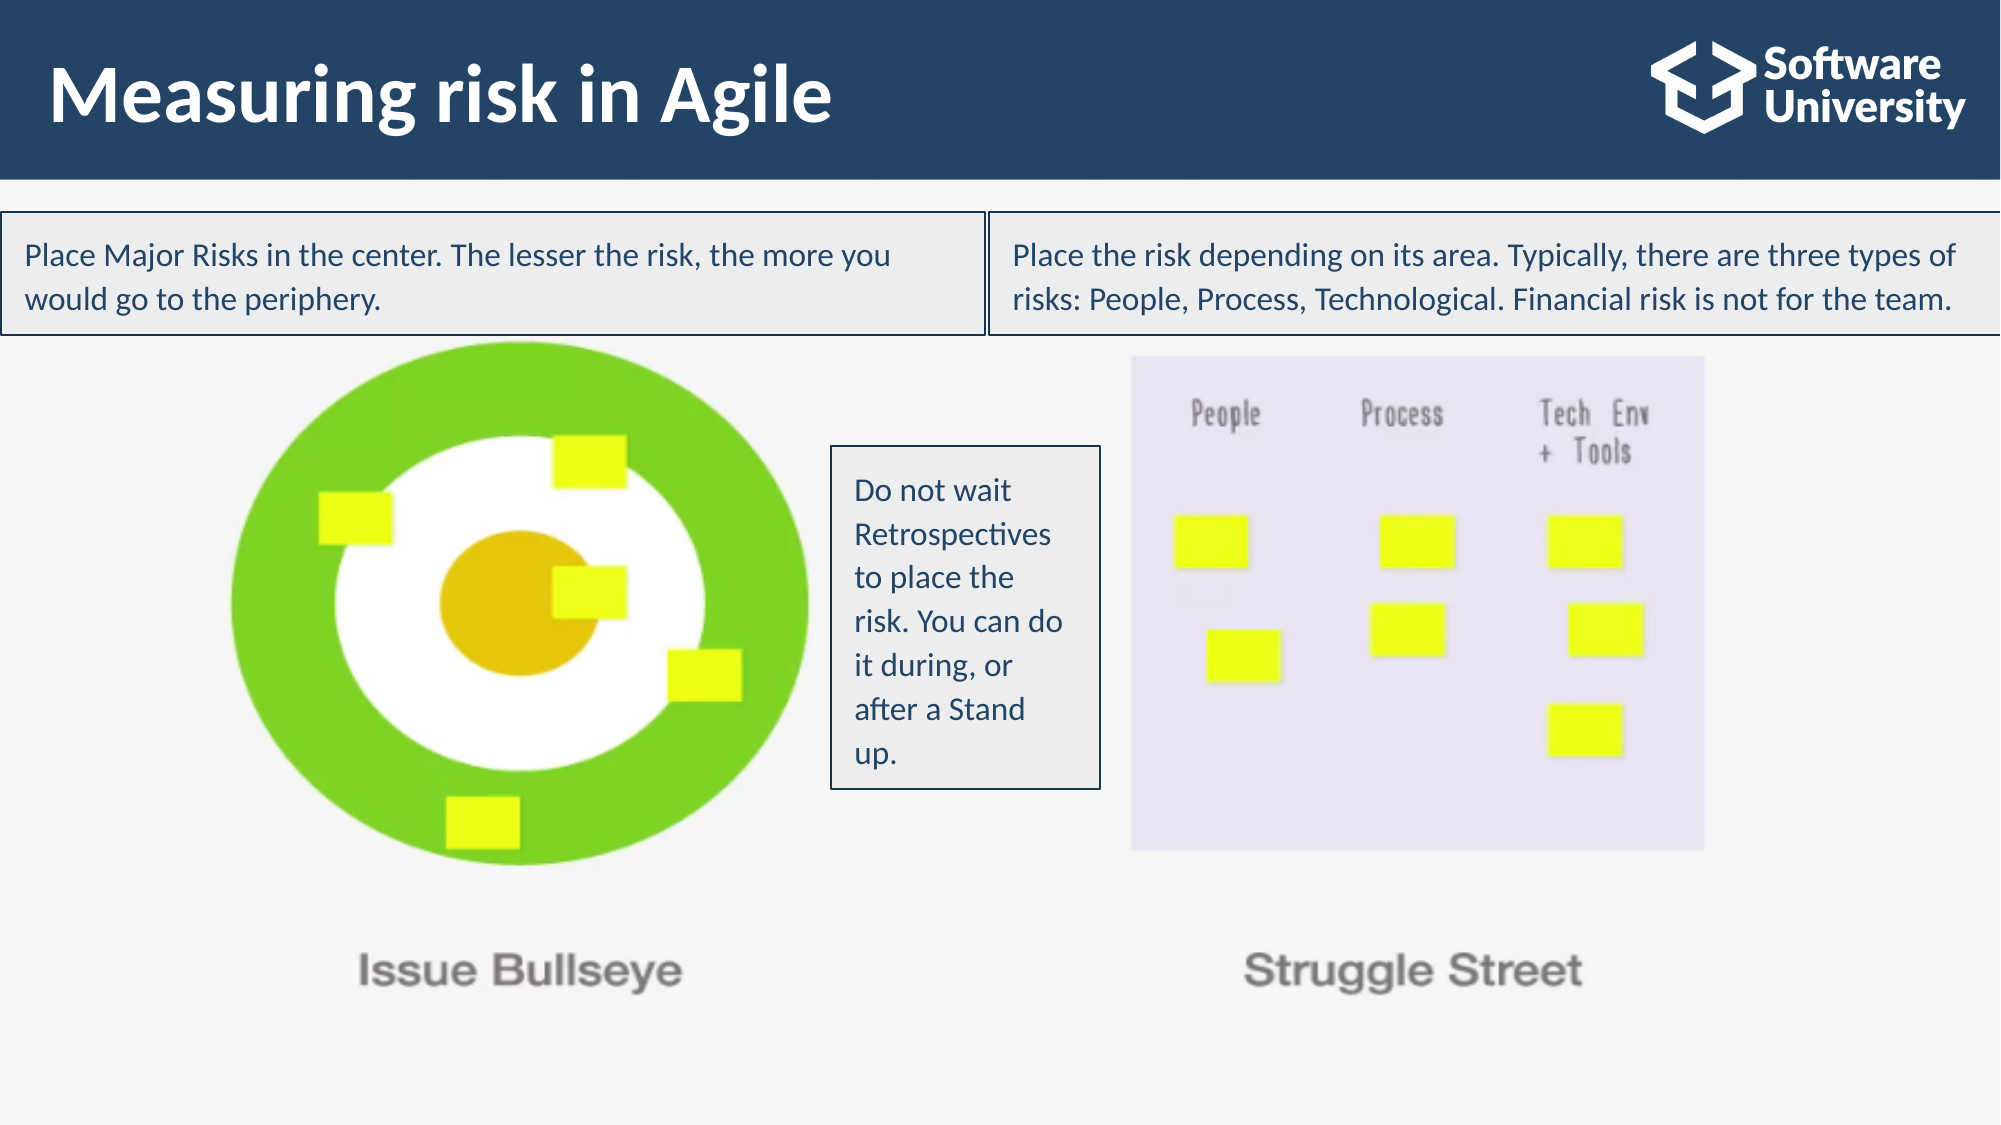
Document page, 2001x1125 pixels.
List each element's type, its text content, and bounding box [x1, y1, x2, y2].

picture [1651, 41, 1966, 134]
picture [0, 180, 2000, 1125]
title Measuring risk in Agile [31, 16, 1625, 162]
